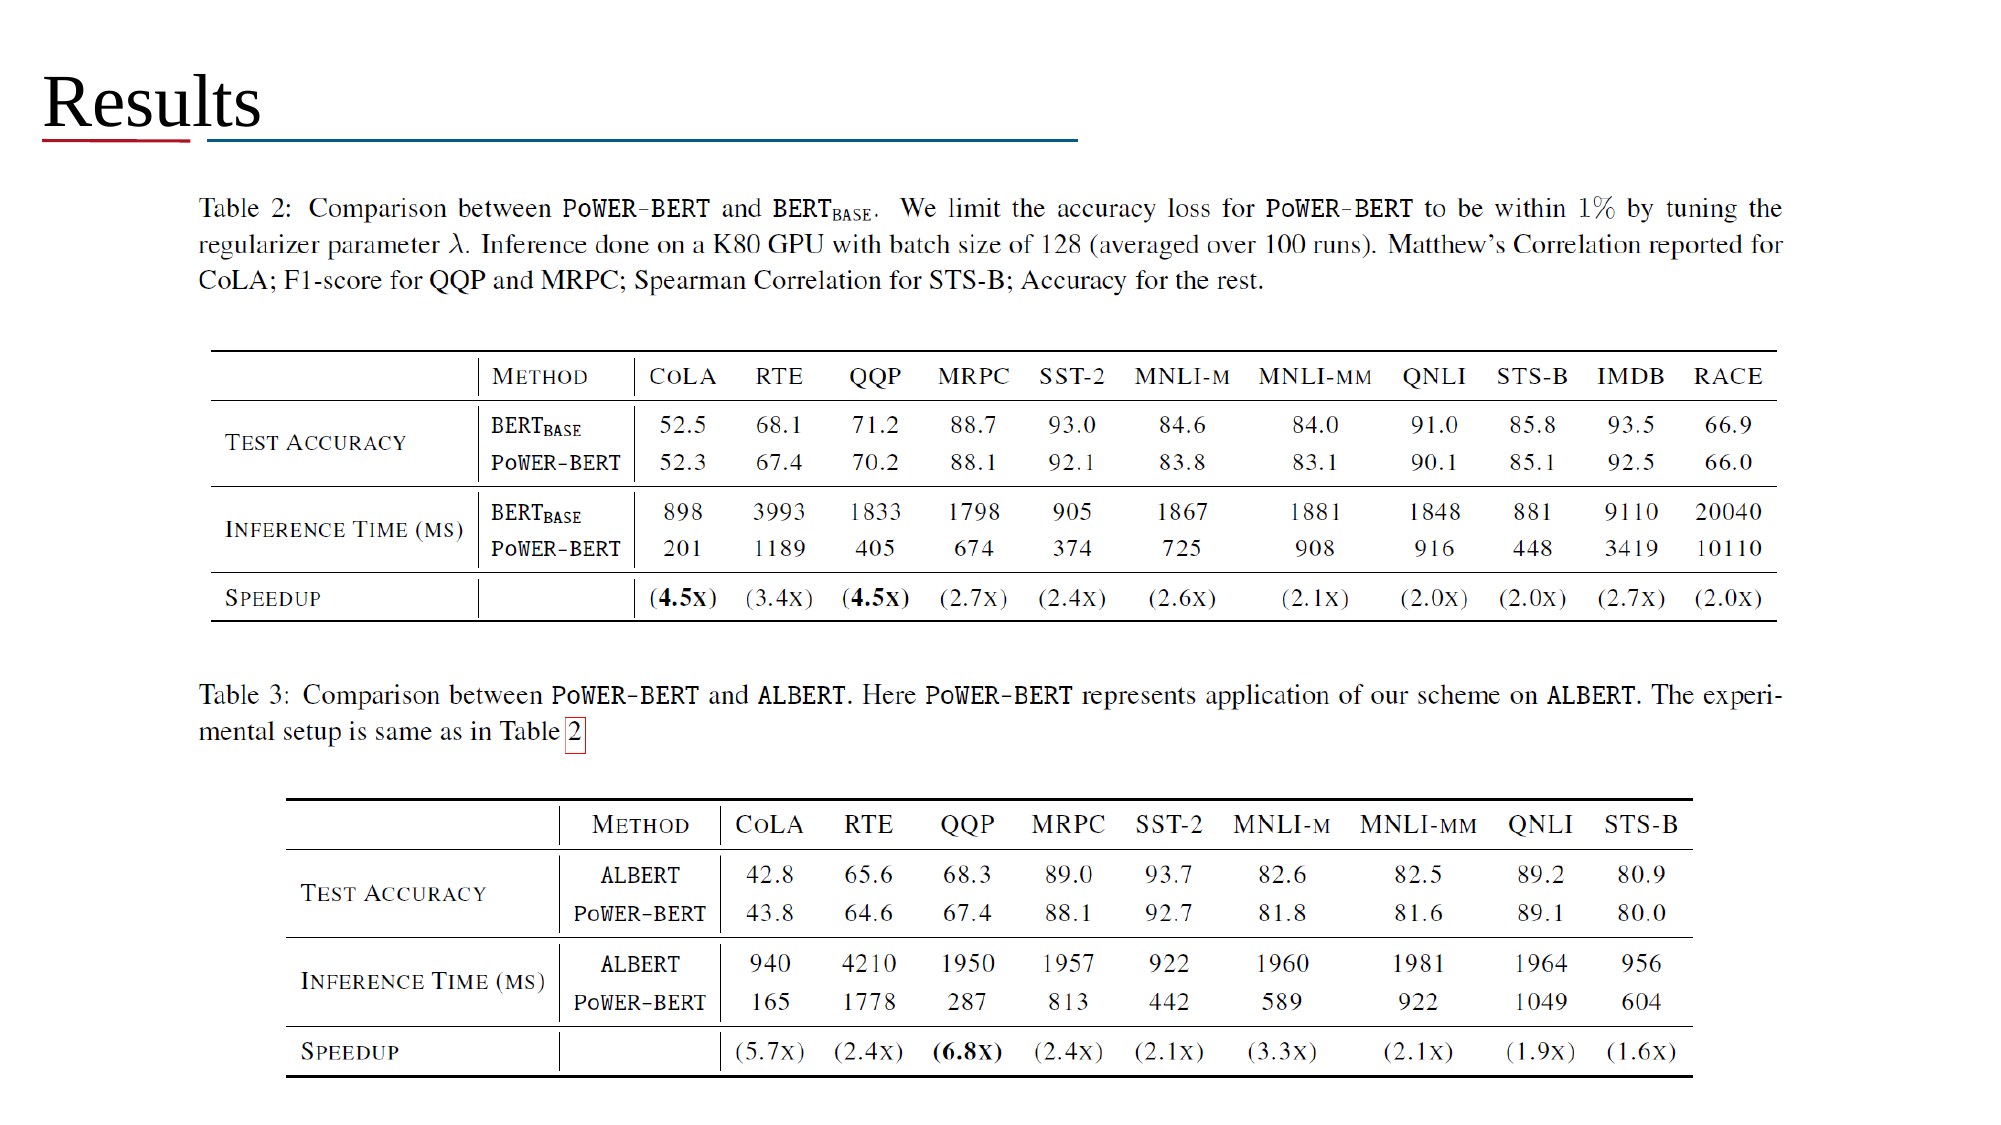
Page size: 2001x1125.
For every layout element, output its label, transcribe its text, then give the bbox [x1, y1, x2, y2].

picture [190, 188, 1809, 1092]
title Results [27, 0, 1753, 211]
